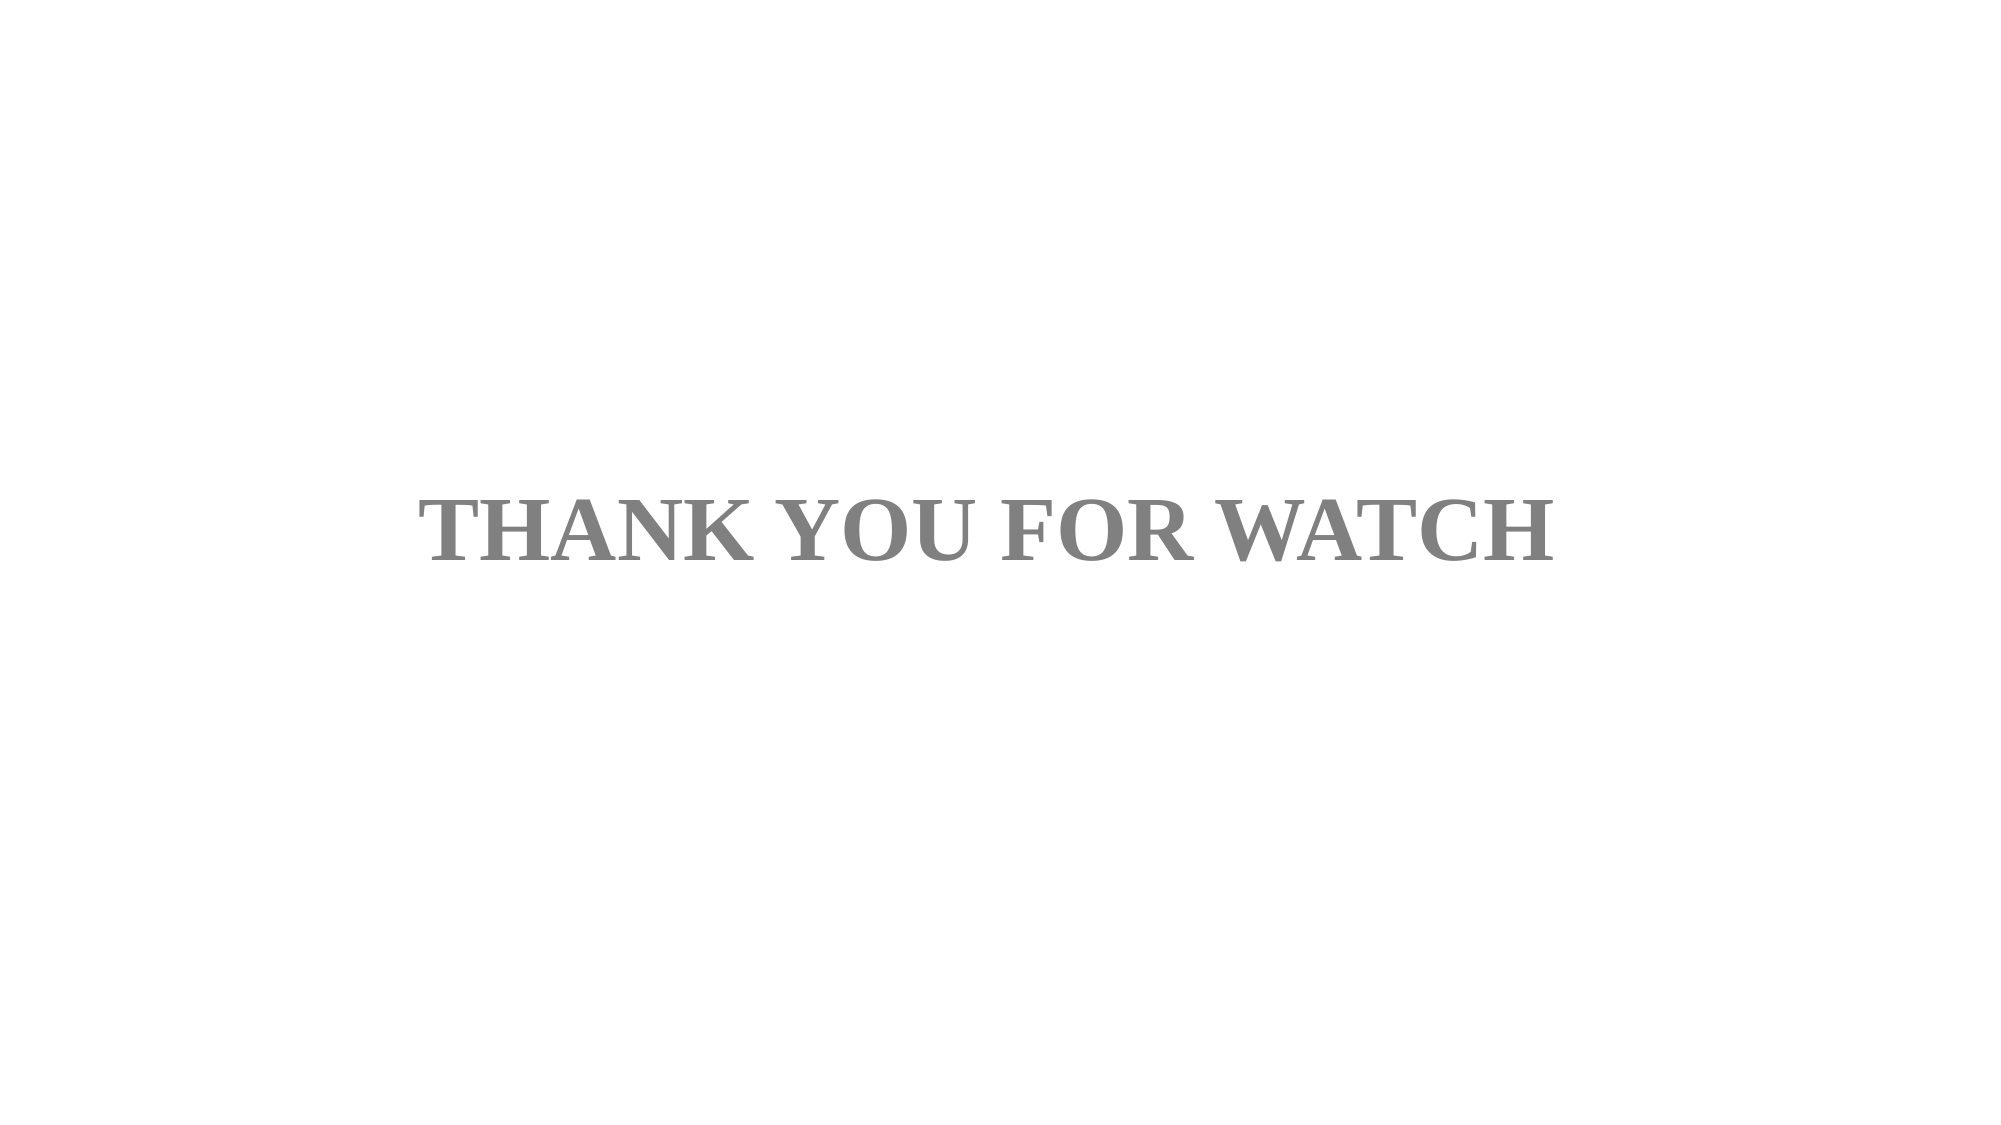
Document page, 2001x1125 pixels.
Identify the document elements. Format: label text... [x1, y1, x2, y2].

text_box THANK YOU FOR WATCH [403, 461, 1571, 587]
